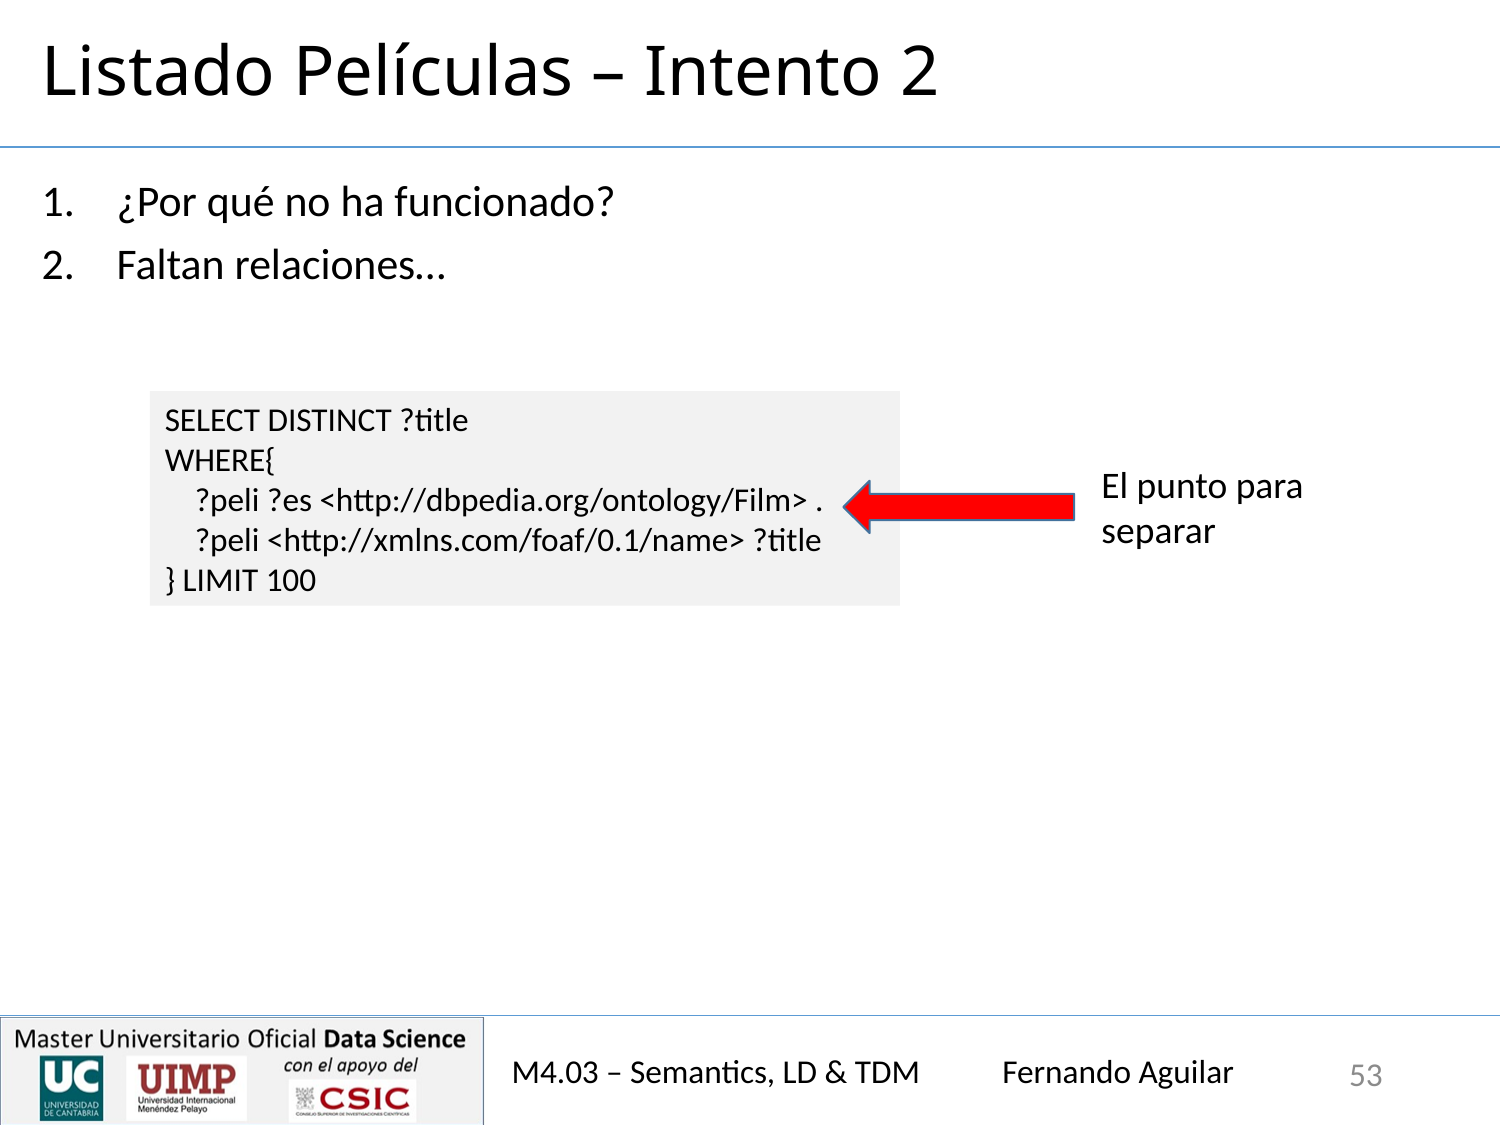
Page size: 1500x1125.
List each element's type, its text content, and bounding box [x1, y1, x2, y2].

text_box SELECT DISTINCT ?title WHERE{ ?peli ?es <http://dbpedia.org/ontology/Film> . ?peli <http://xmlns.com/foaf/0.1/name> ?title } LIMIT 100 [149, 391, 900, 606]
list ¿Por qué no ha funcionado? Faltan relaciones… [26, 171, 1397, 992]
picture [0, 1017, 488, 1125]
slide_number 53 [1305, 1042, 1398, 1103]
footer M4.03 – Semantics, LD & TDM Fernando Aguilar [496, 1042, 1257, 1103]
text_box El punto para separar [1086, 453, 1384, 559]
text_box [842, 479, 1076, 535]
title Listado Películas – Intento 2 [26, 7, 1398, 140]
